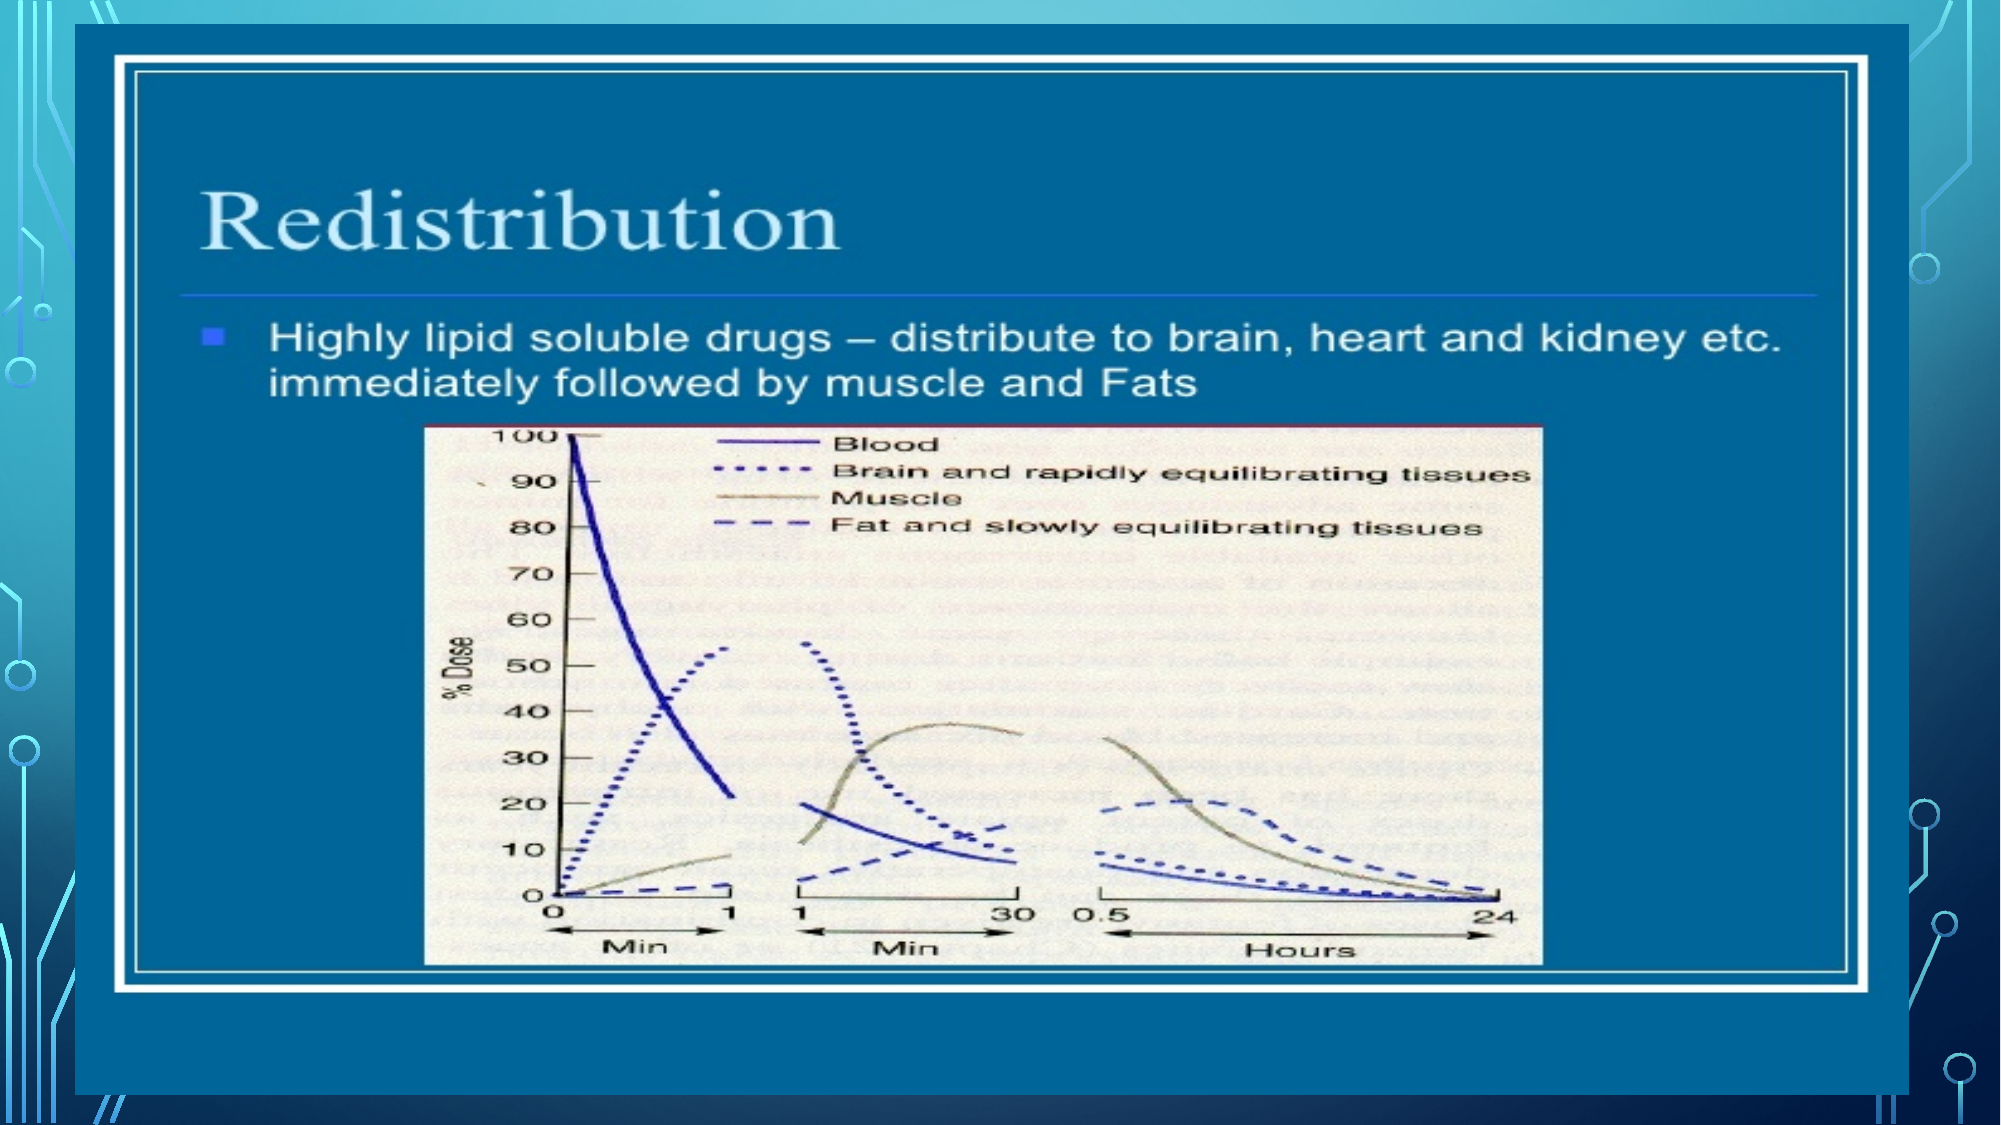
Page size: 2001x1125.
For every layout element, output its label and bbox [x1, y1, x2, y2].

picture [113, 54, 1877, 996]
